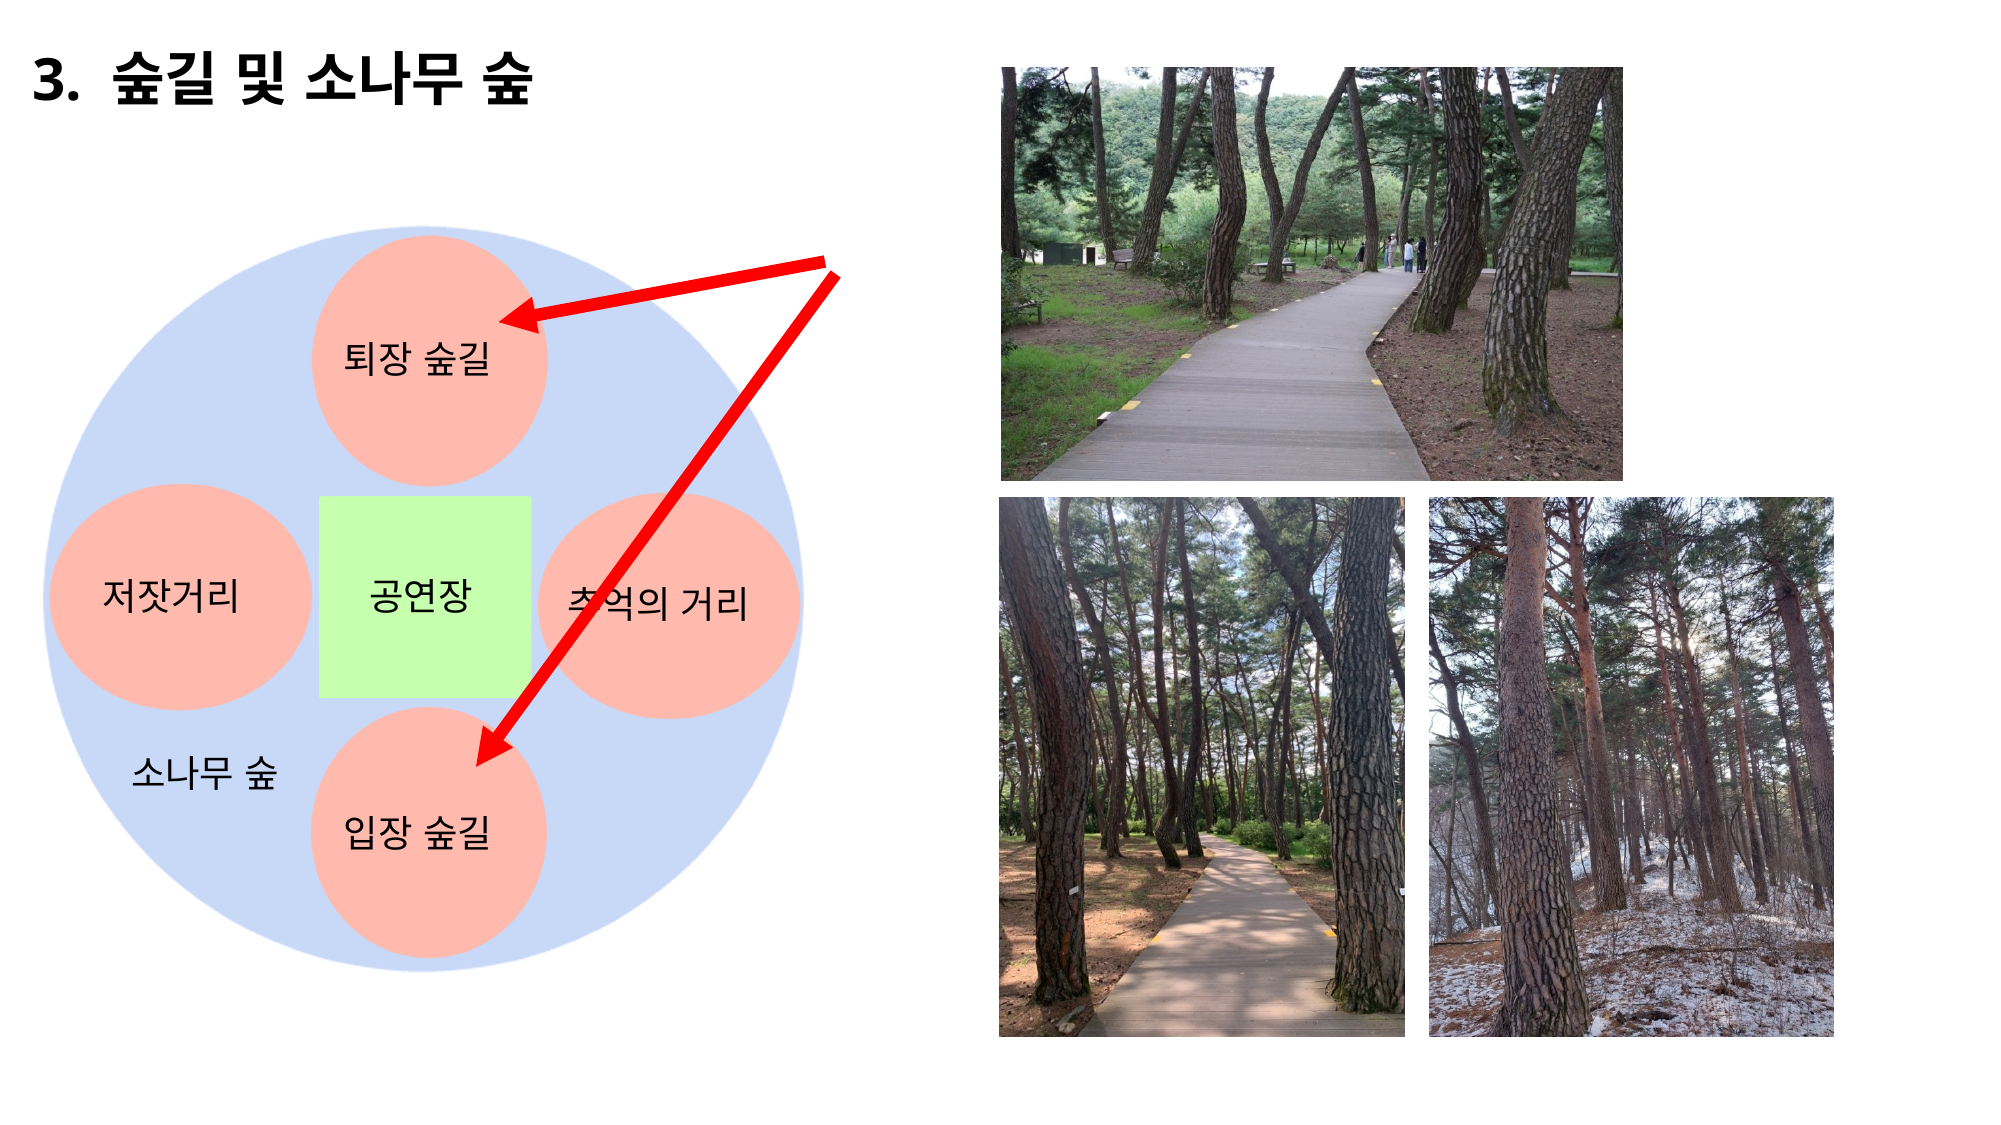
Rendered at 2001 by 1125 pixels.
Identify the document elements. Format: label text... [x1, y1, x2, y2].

picture [1429, 497, 1834, 1037]
picture [1001, 67, 1623, 481]
picture [999, 497, 1405, 1037]
text_box 3. 숲길 및 소나무 숲 [17, 34, 639, 120]
picture [0, 189, 854, 1003]
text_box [476, 273, 836, 767]
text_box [498, 261, 825, 273]
